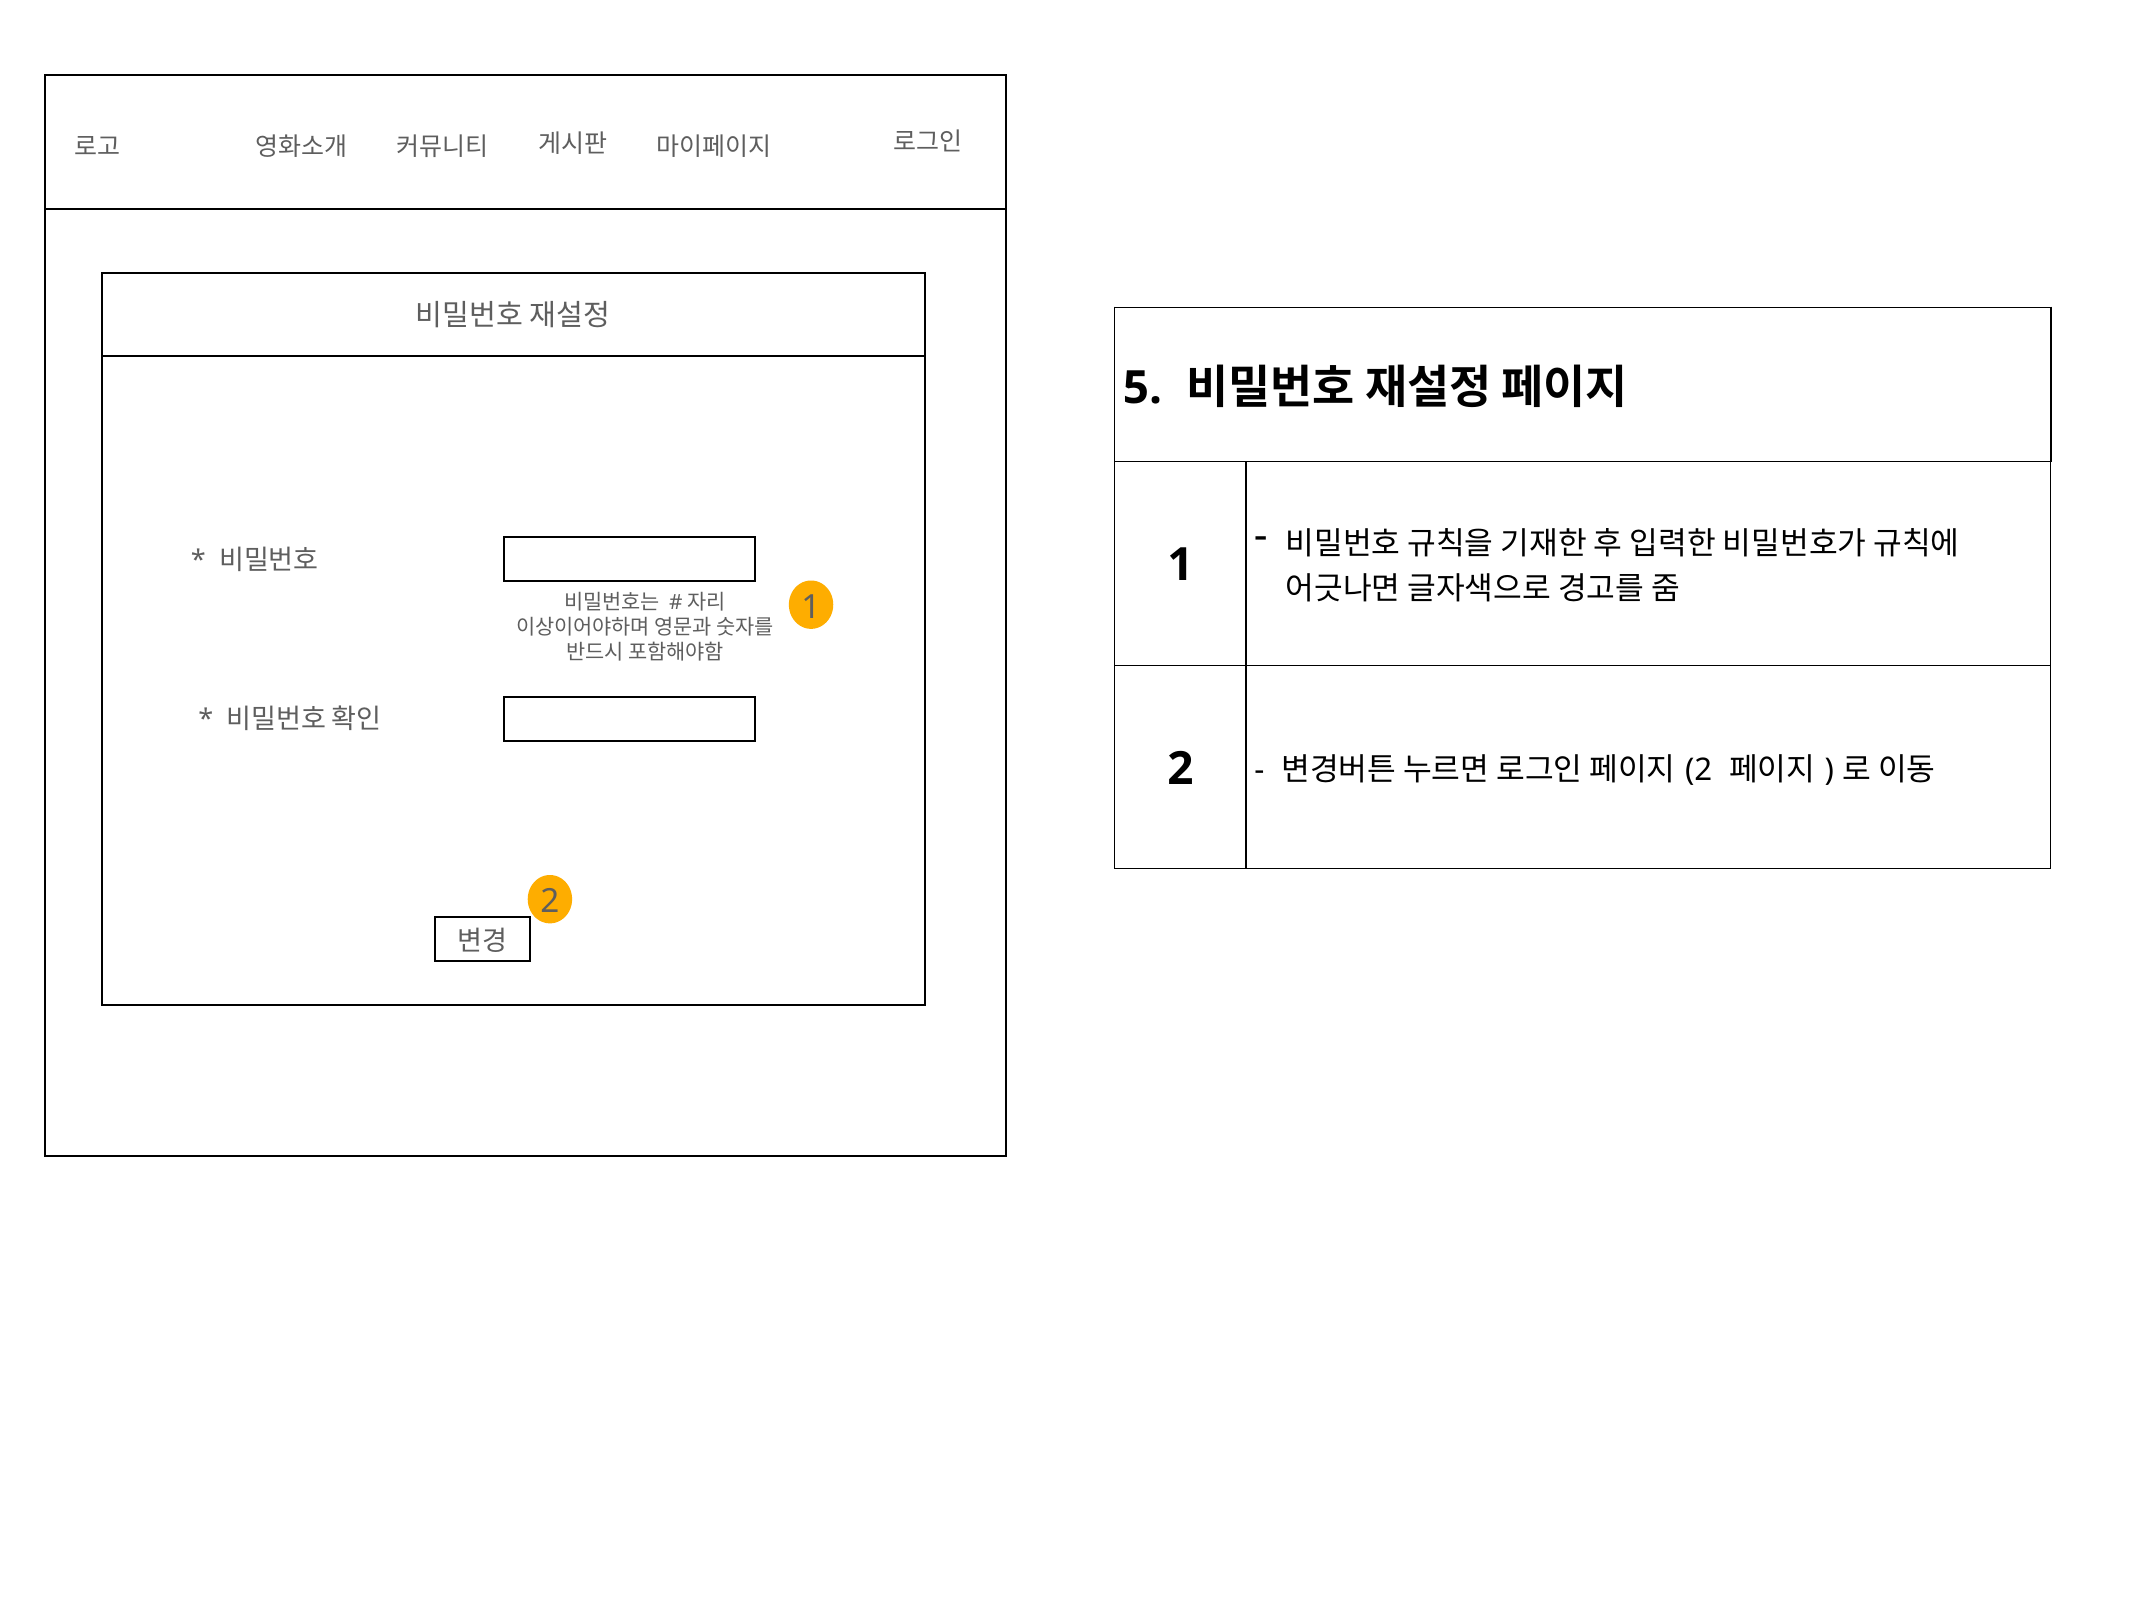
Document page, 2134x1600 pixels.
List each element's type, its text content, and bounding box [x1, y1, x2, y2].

text_box 영화소개 [251, 125, 353, 165]
table_cell 1 [1115, 462, 1245, 665]
text_box 게시판 [534, 122, 612, 162]
text_box 로고 [70, 126, 126, 166]
text_box [504, 536, 755, 581]
text_box [434, 916, 531, 962]
text_box [504, 697, 755, 742]
text_box 로그인 [888, 120, 967, 160]
text_box [44, 209, 1007, 1157]
text_box [788, 586, 796, 623]
text_box 커뮤니티 [392, 126, 494, 166]
text_box * 비밀번호 [186, 538, 323, 580]
text_box 2 [535, 874, 565, 924]
text_box 마이페이지 [652, 125, 777, 165]
text_box * 비밀번호 확인 [193, 696, 386, 738]
text_box 변경 [453, 918, 512, 960]
text_box 비밀번호 재설정 [411, 291, 616, 336]
table_header 5. 비밀번호 재설정 페이지 [1115, 308, 2050, 461]
text_box [102, 272, 925, 1006]
text_box [565, 881, 573, 917]
text_box 비밀번호는 #자리 이상이어야하며 영문과 숫자를 반드시 포함해야함 [500, 584, 790, 668]
table_cell - 변경버튼 누르면 로그인 페이지(2 페이지)로 이동 [1247, 666, 2050, 868]
text_box [44, 74, 1007, 208]
table_cell 비밀번호 규칙을 기재한 후 입력한 비밀번호가 규칙에 어긋나면 글자색으로 경고를 줌 [1247, 462, 2050, 665]
table_cell 2 [1115, 666, 1245, 868]
text_box [527, 881, 535, 918]
text_box 1 [796, 580, 826, 629]
text_box [826, 586, 834, 623]
